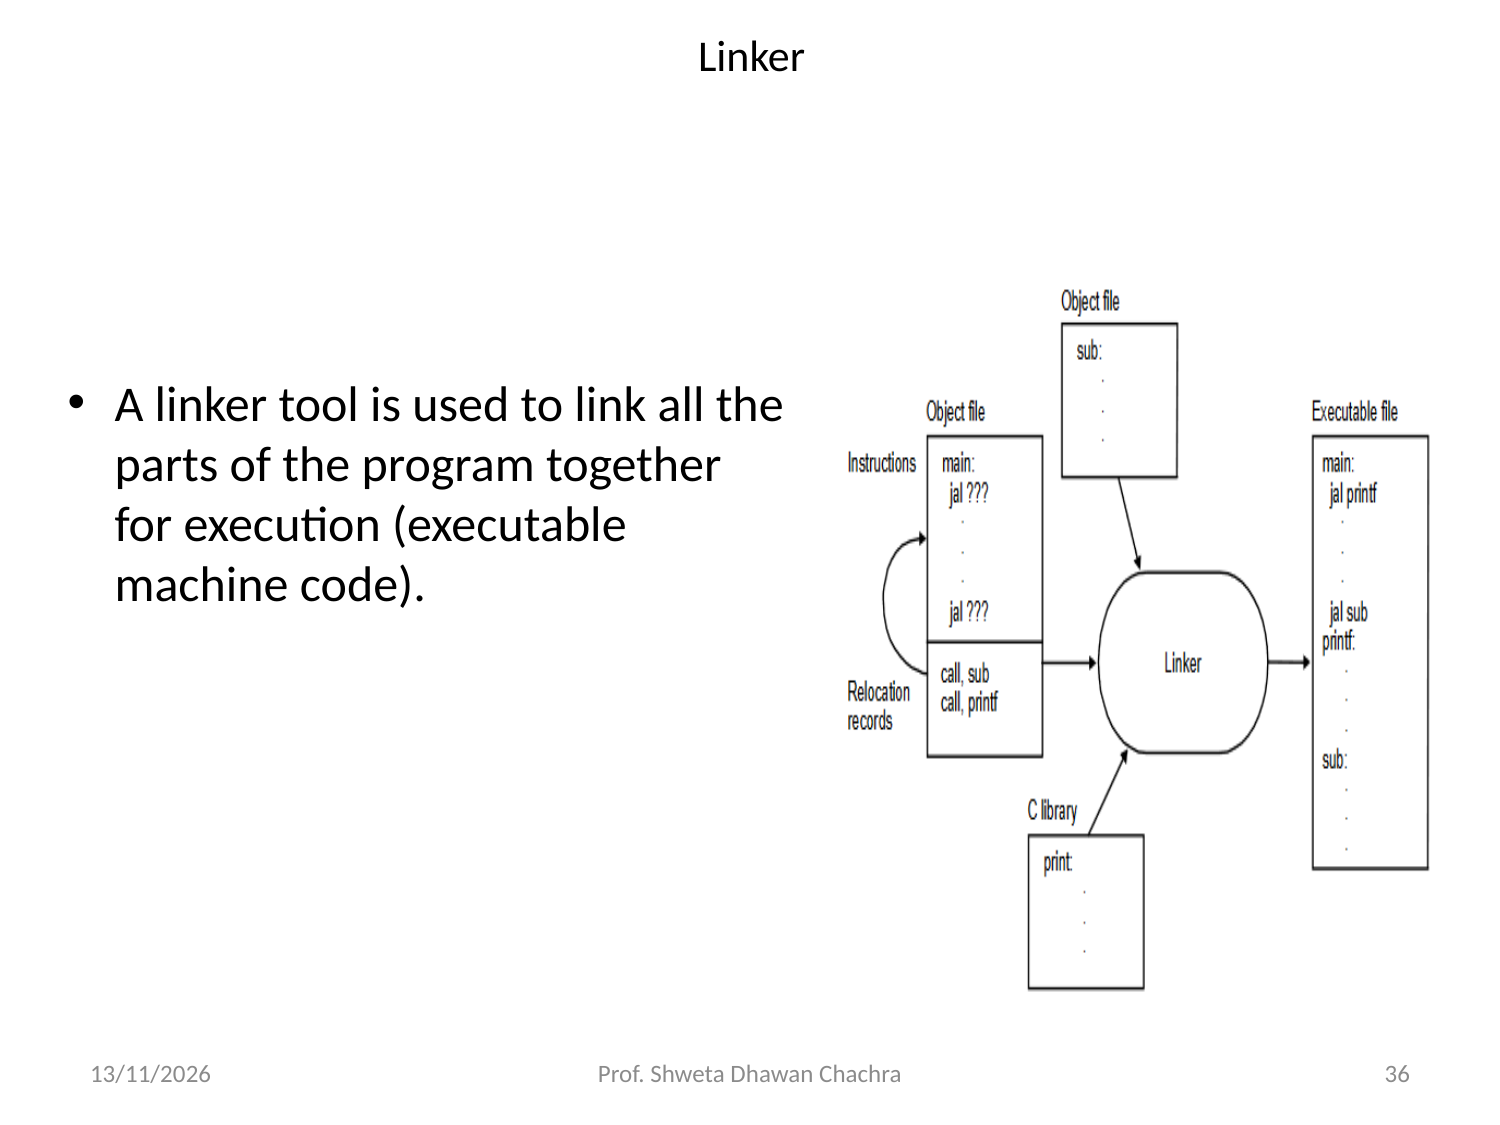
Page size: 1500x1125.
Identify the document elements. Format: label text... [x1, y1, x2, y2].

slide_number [75, 1042, 425, 1103]
title Linker [76, 19, 1427, 88]
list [821, 184, 1448, 1000]
text_box A linker tool is used to link all the parts of the program together for execution (executable machine code). [53, 364, 803, 679]
slide_number 36 [1074, 1042, 1425, 1103]
footer Prof. Shweta Dhawan Chachra [512, 1042, 988, 1103]
